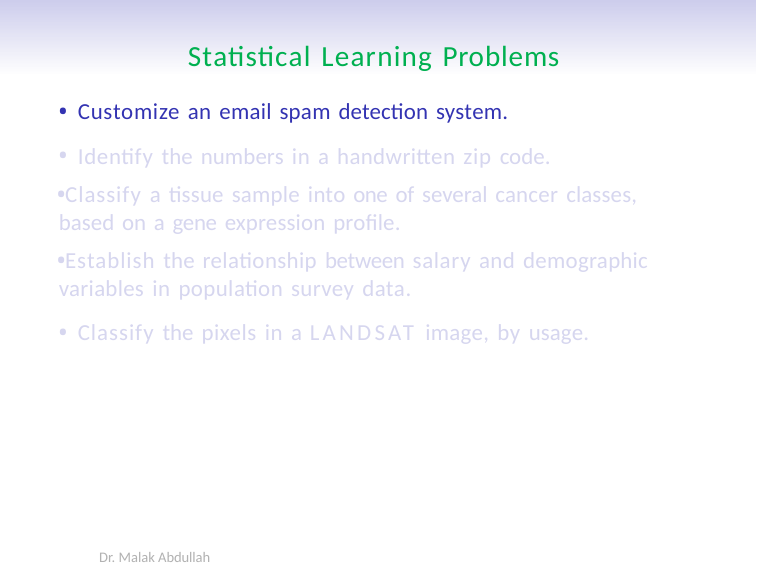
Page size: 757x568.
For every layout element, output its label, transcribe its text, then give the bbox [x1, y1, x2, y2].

text_box Customize an email spam detection system. Identify the numbers in a handwritten zip code. Classify a tissue sample into one of several cancer classes, based on a gene expression profile. Establish the relationship between salary and demographic variables in population survey data. Classify the pixels in a LANDSAT image, by usage. [56, 95, 699, 346]
title Statistical Learning Problems [185, 34, 571, 95]
picture [0, 0, 756, 74]
footer Dr. Malak Abdullah [0, 548, 332, 566]
